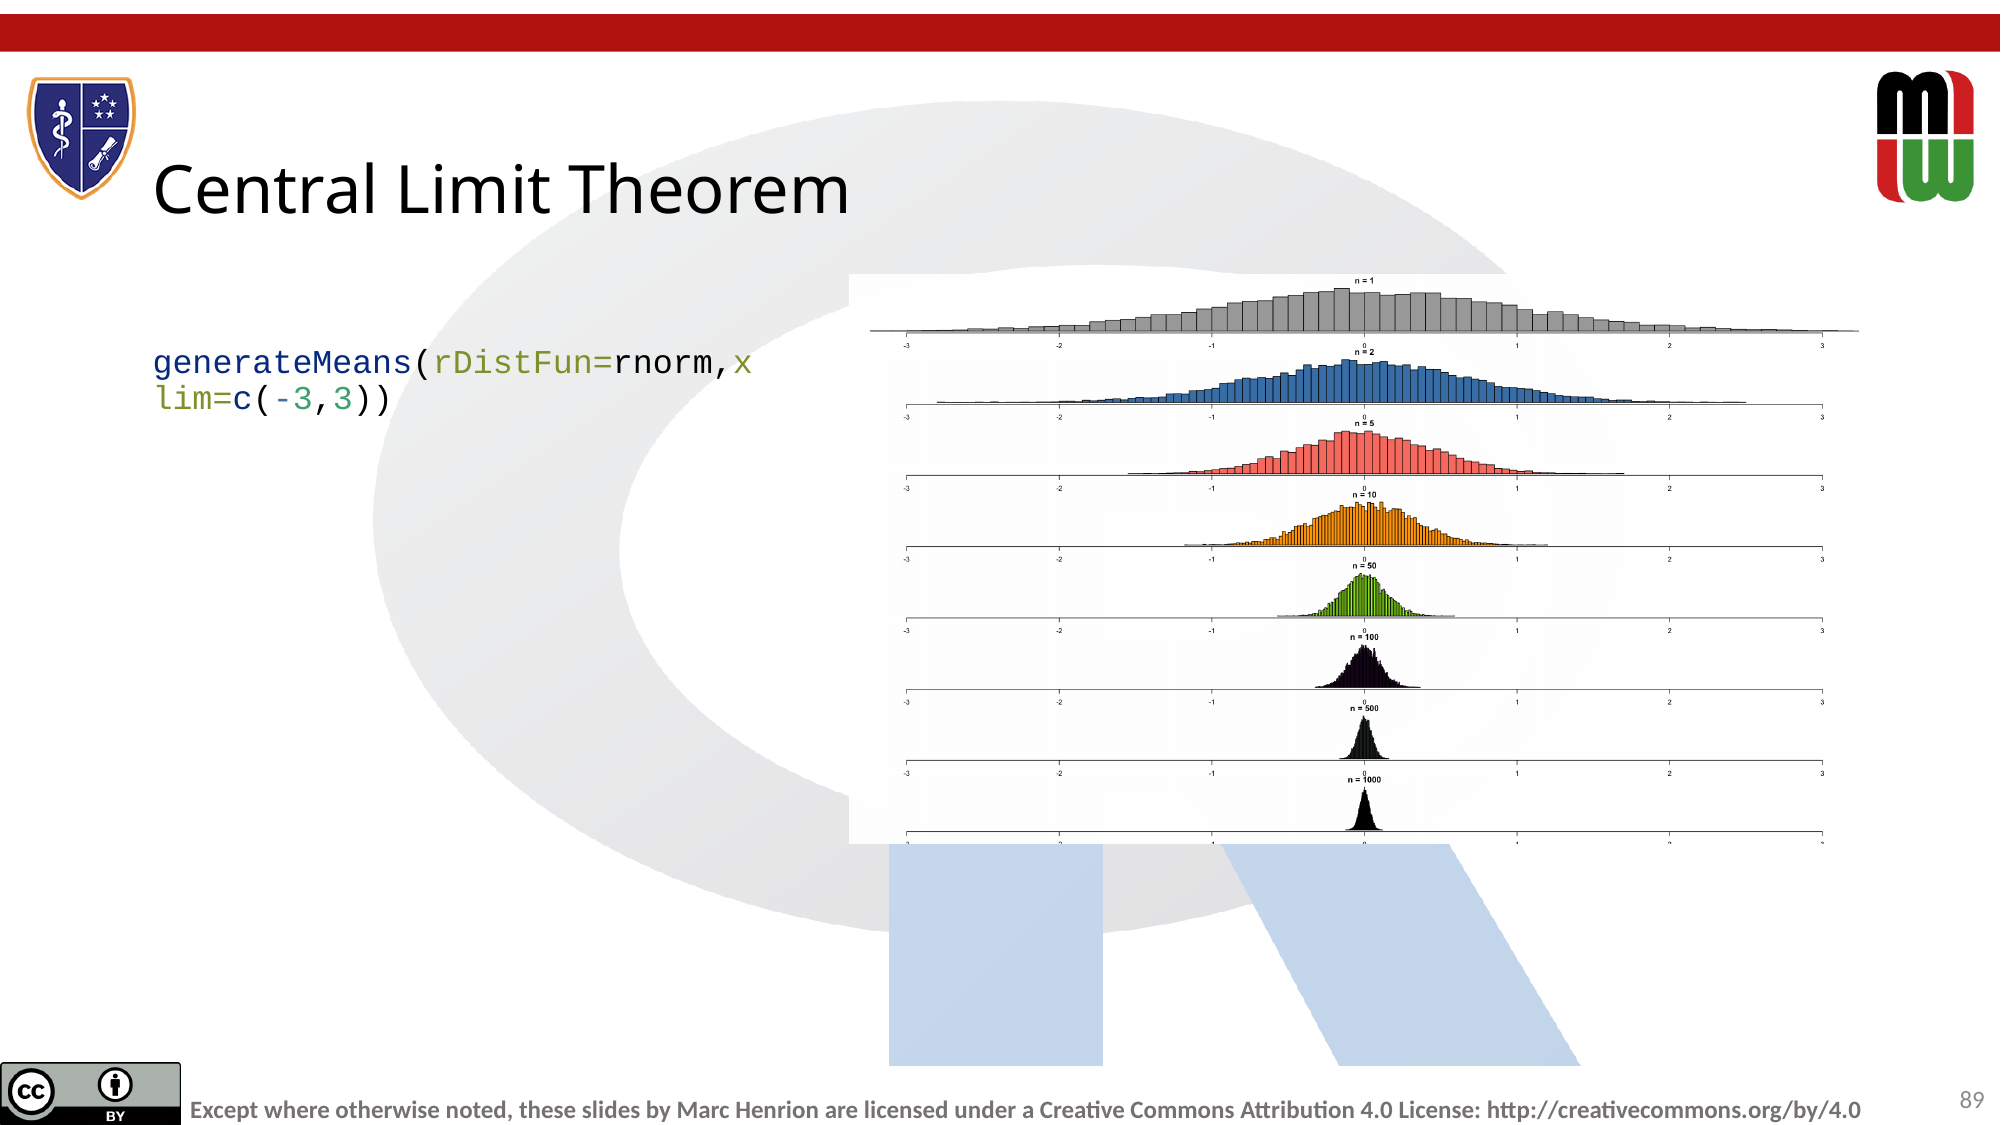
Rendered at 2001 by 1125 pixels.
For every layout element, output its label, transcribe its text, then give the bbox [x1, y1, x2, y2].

list generateMeans(rDistFun=rnorm,xlim=c(-3,3)) [137, 337, 783, 963]
slide_number 89 [1550, 1073, 2000, 1125]
picture [849, 274, 1863, 844]
picture [0, 53, 161, 215]
picture [0, 1062, 181, 1125]
title Central Limit Theorem [137, 75, 1116, 236]
